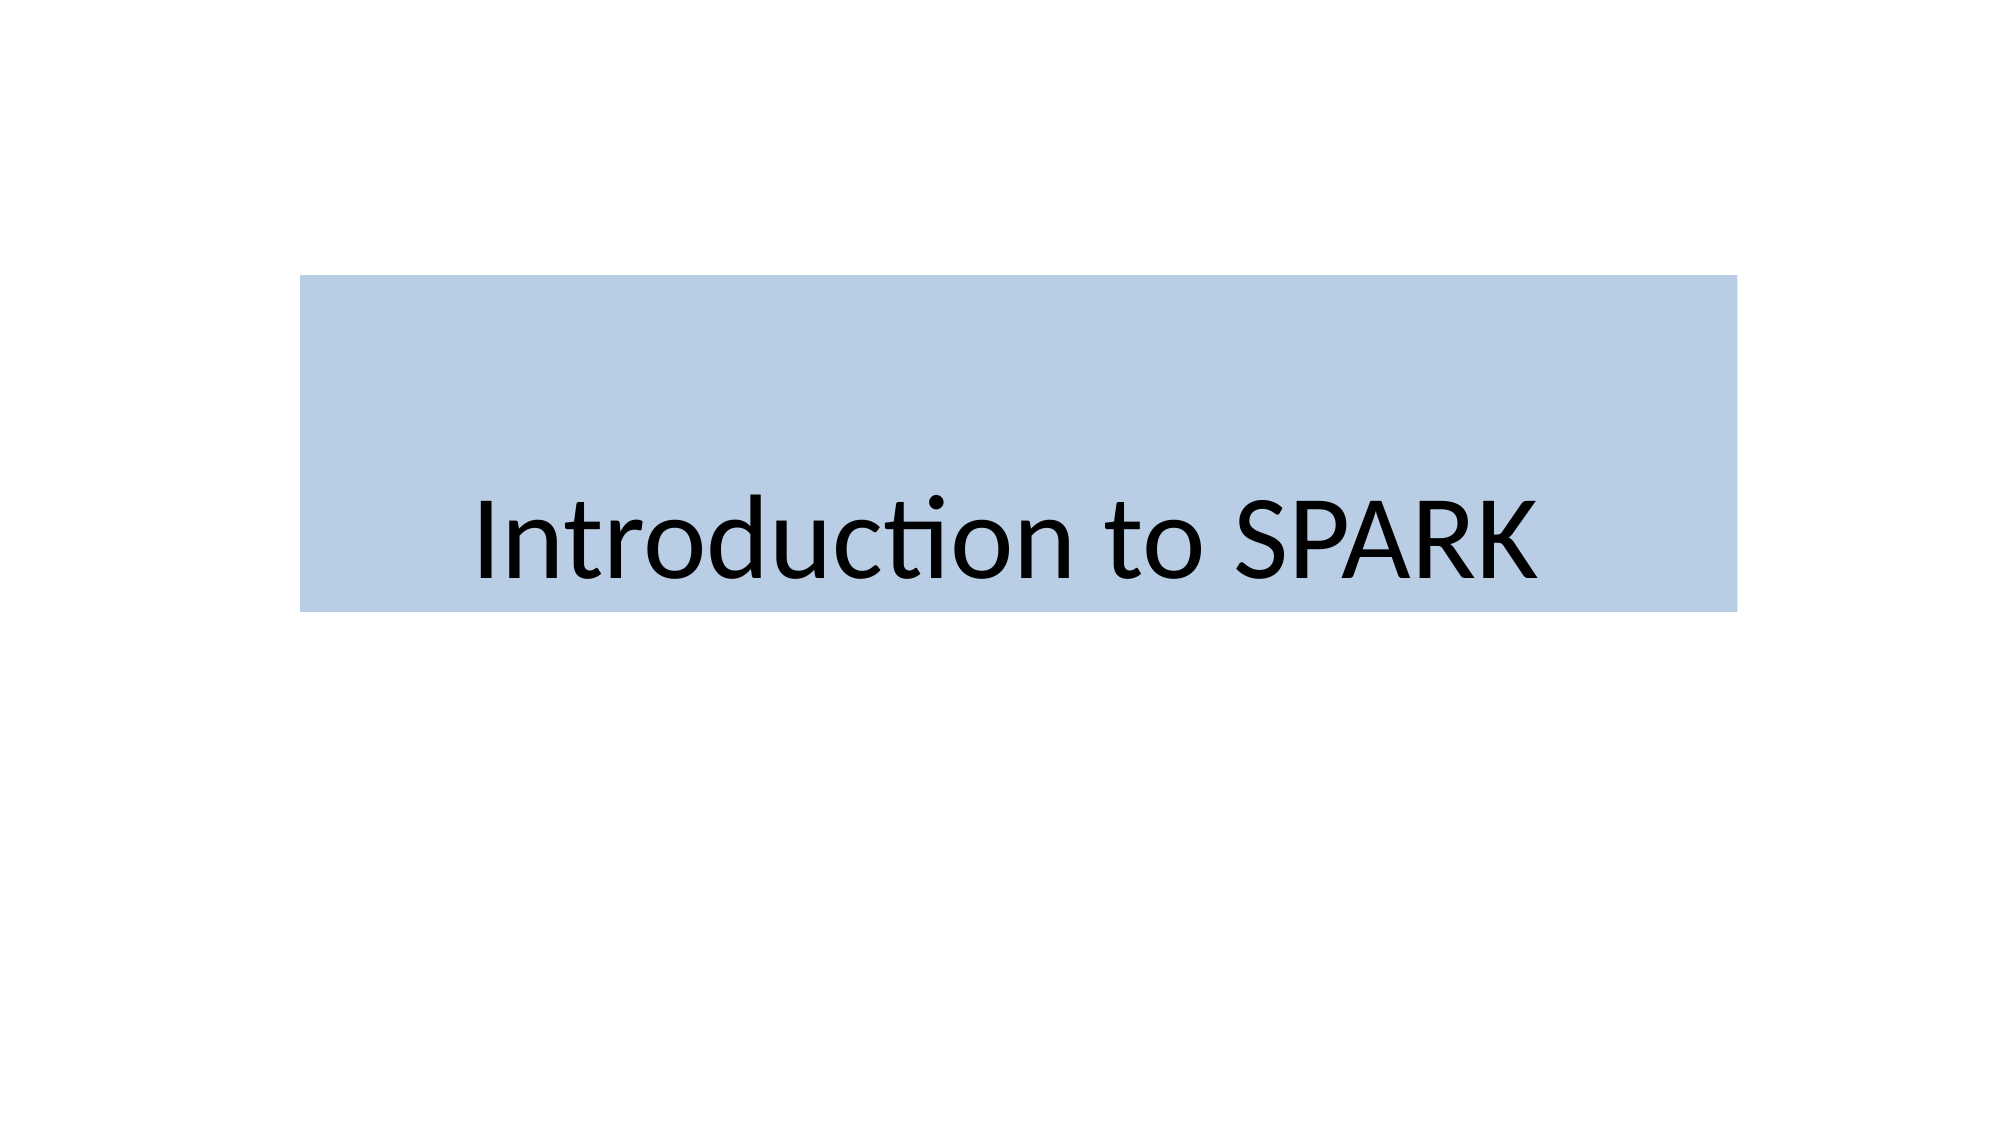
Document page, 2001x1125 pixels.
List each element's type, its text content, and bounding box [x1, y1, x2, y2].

title Introduction to SPARK [300, 275, 1738, 612]
